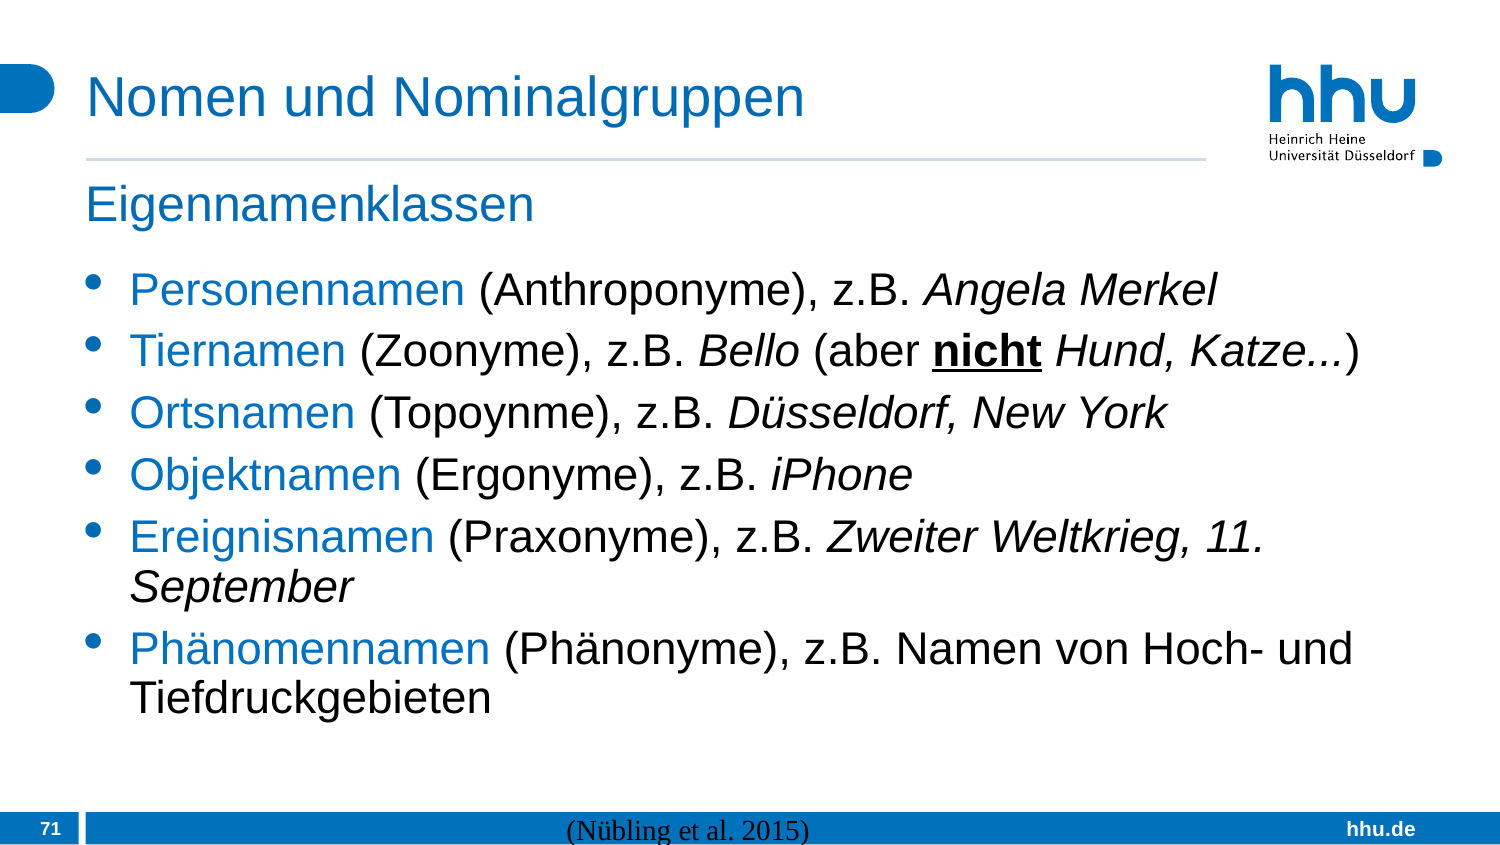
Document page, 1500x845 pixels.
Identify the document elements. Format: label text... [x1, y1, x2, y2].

footer (Nübling et al. 2015) [103, 816, 1273, 841]
list Eigennamenklassen [85, 178, 1415, 232]
list Personennamen (Anthroponyme), z.B. Angela Merkel Tiernamen (Zoonyme), z.B. Bello (aber nicht Hund, Katze...) Ortsnamen (Topoynme), z.B. Düsseldorf, New York Objektnamen (Ergonyme), z.B. iPhone Ereignisnamen (Praxonyme), z.B. Zweiter Weltkrieg, 11. September Phänomennamen (Phänonyme), z.B. Namen von Hoch- und Tiefdruckgebieten [85, 253, 1415, 797]
slide_number 71 [5, 816, 62, 841]
title Nomen und Nominalgruppen [86, 54, 1207, 129]
